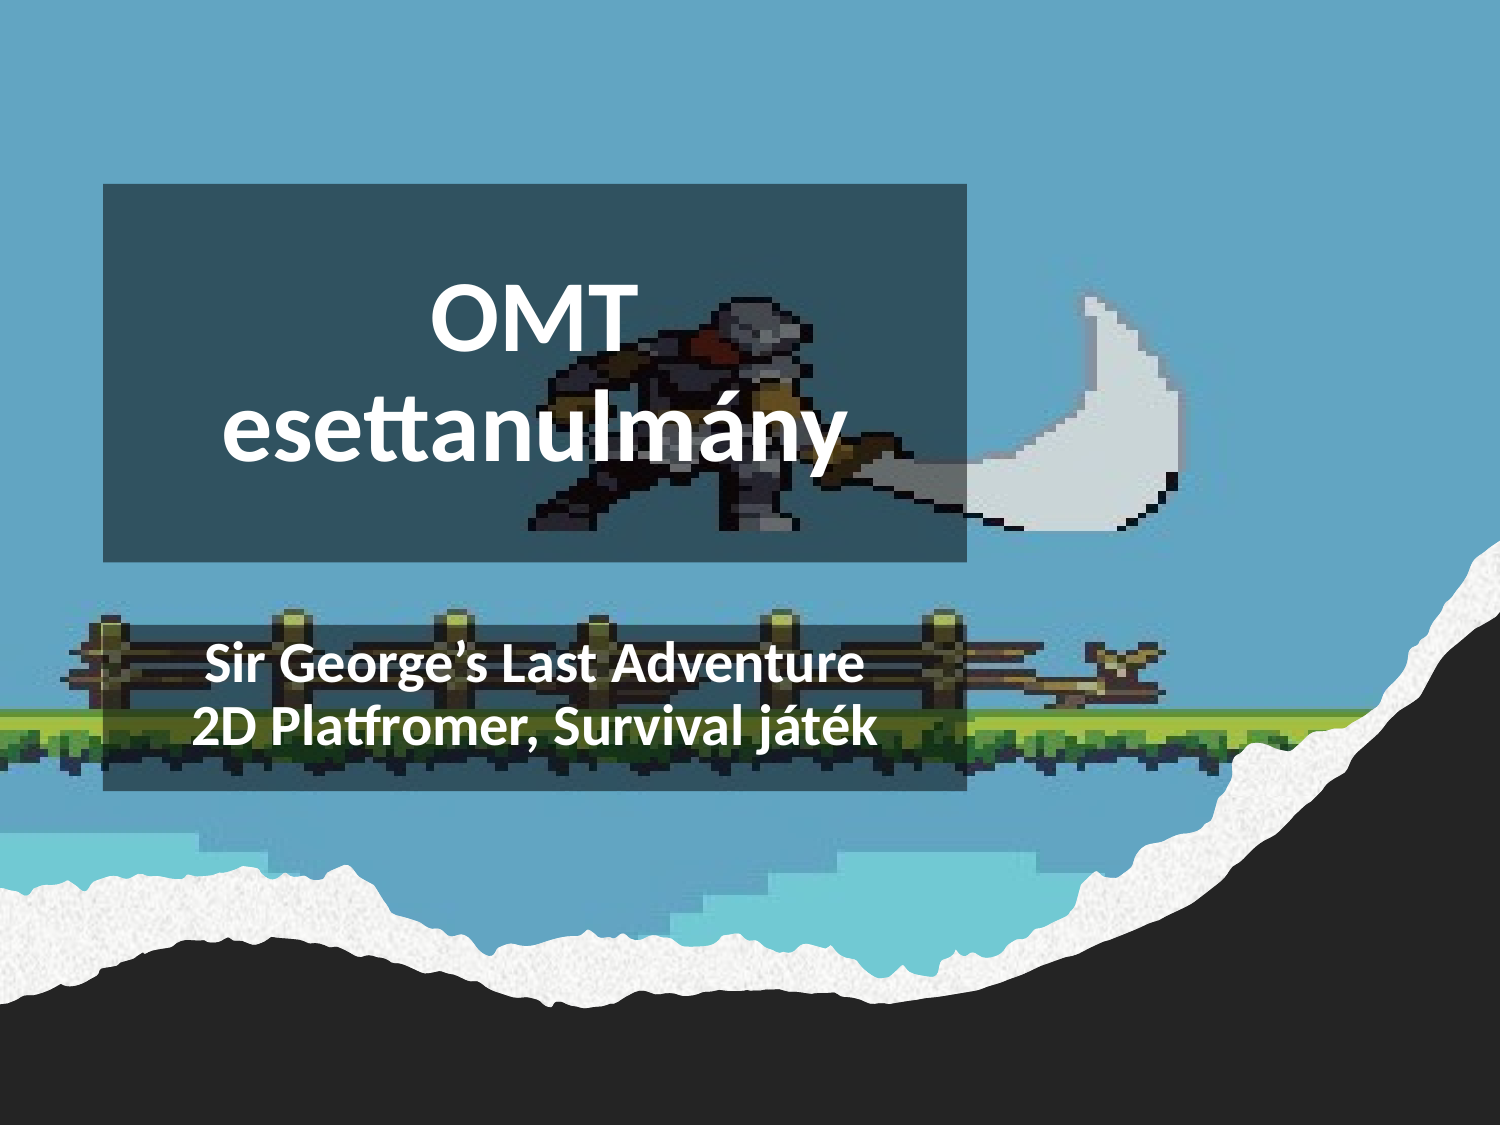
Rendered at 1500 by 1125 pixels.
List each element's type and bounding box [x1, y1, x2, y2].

picture [0, 0, 1500, 540]
text_box [0, 540, 1500, 1125]
